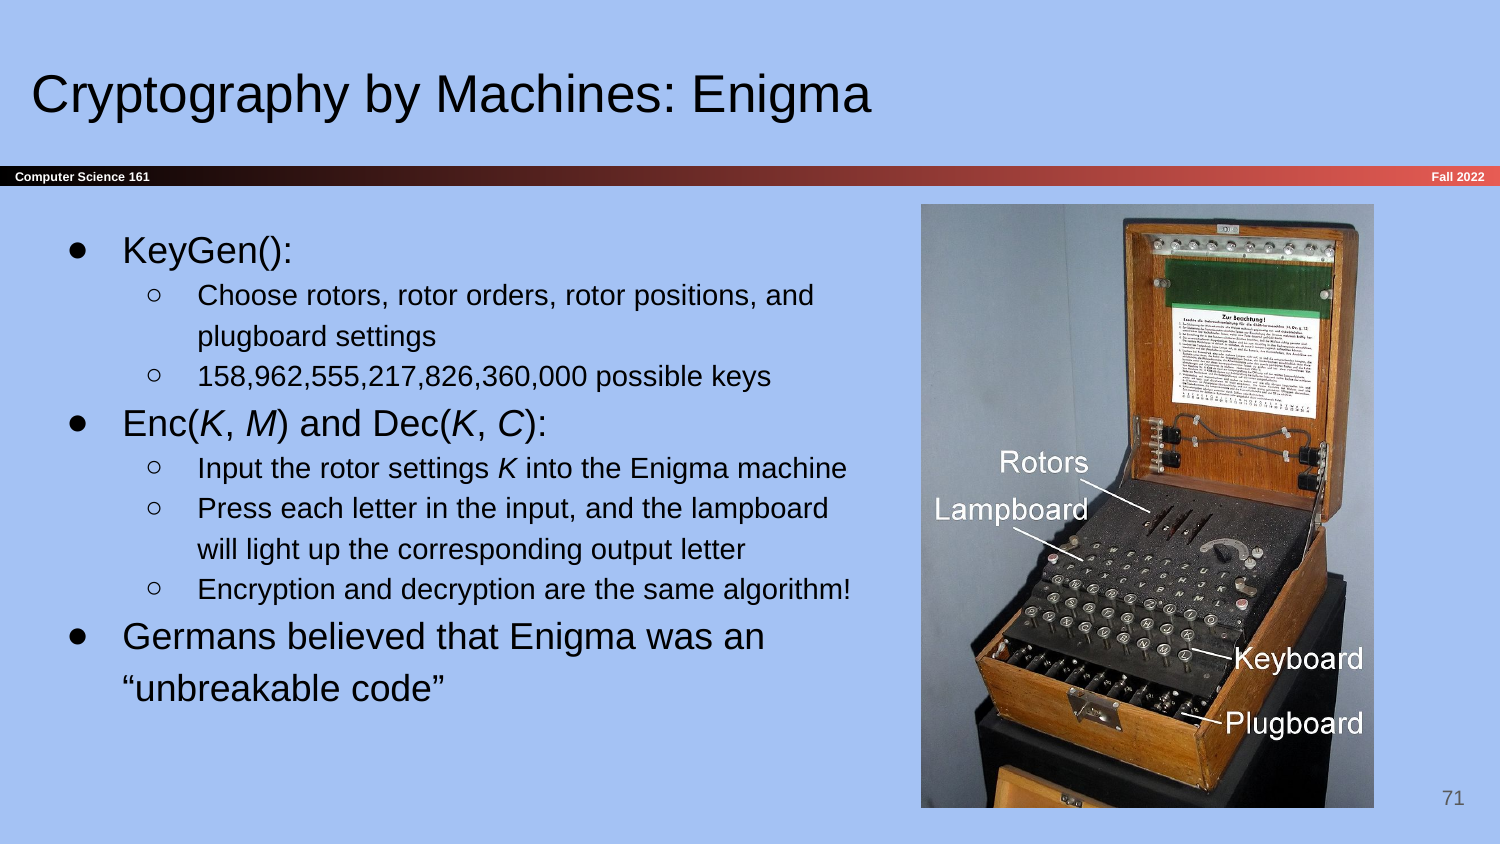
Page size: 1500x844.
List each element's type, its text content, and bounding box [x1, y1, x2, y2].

title Cryptography by Machines: Enigma [16, 44, 1415, 139]
list KeyGen(): Choose rotors, rotor orders, rotor positions, and plugboard settings 158,962,555,217,826,360,000 possible keys Enc(K, M) and Dec(K, C): Input the rotor settings K into the Enigma machine Press each letter in the input, and the lampboard will light up the corresponding output letter Encryption and decryption are the same algorithm! Germans believed that Enigma was an “unbreakable code” [32, 204, 877, 823]
picture [921, 204, 1375, 809]
slide_number ‹#› [1389, 764, 1480, 830]
